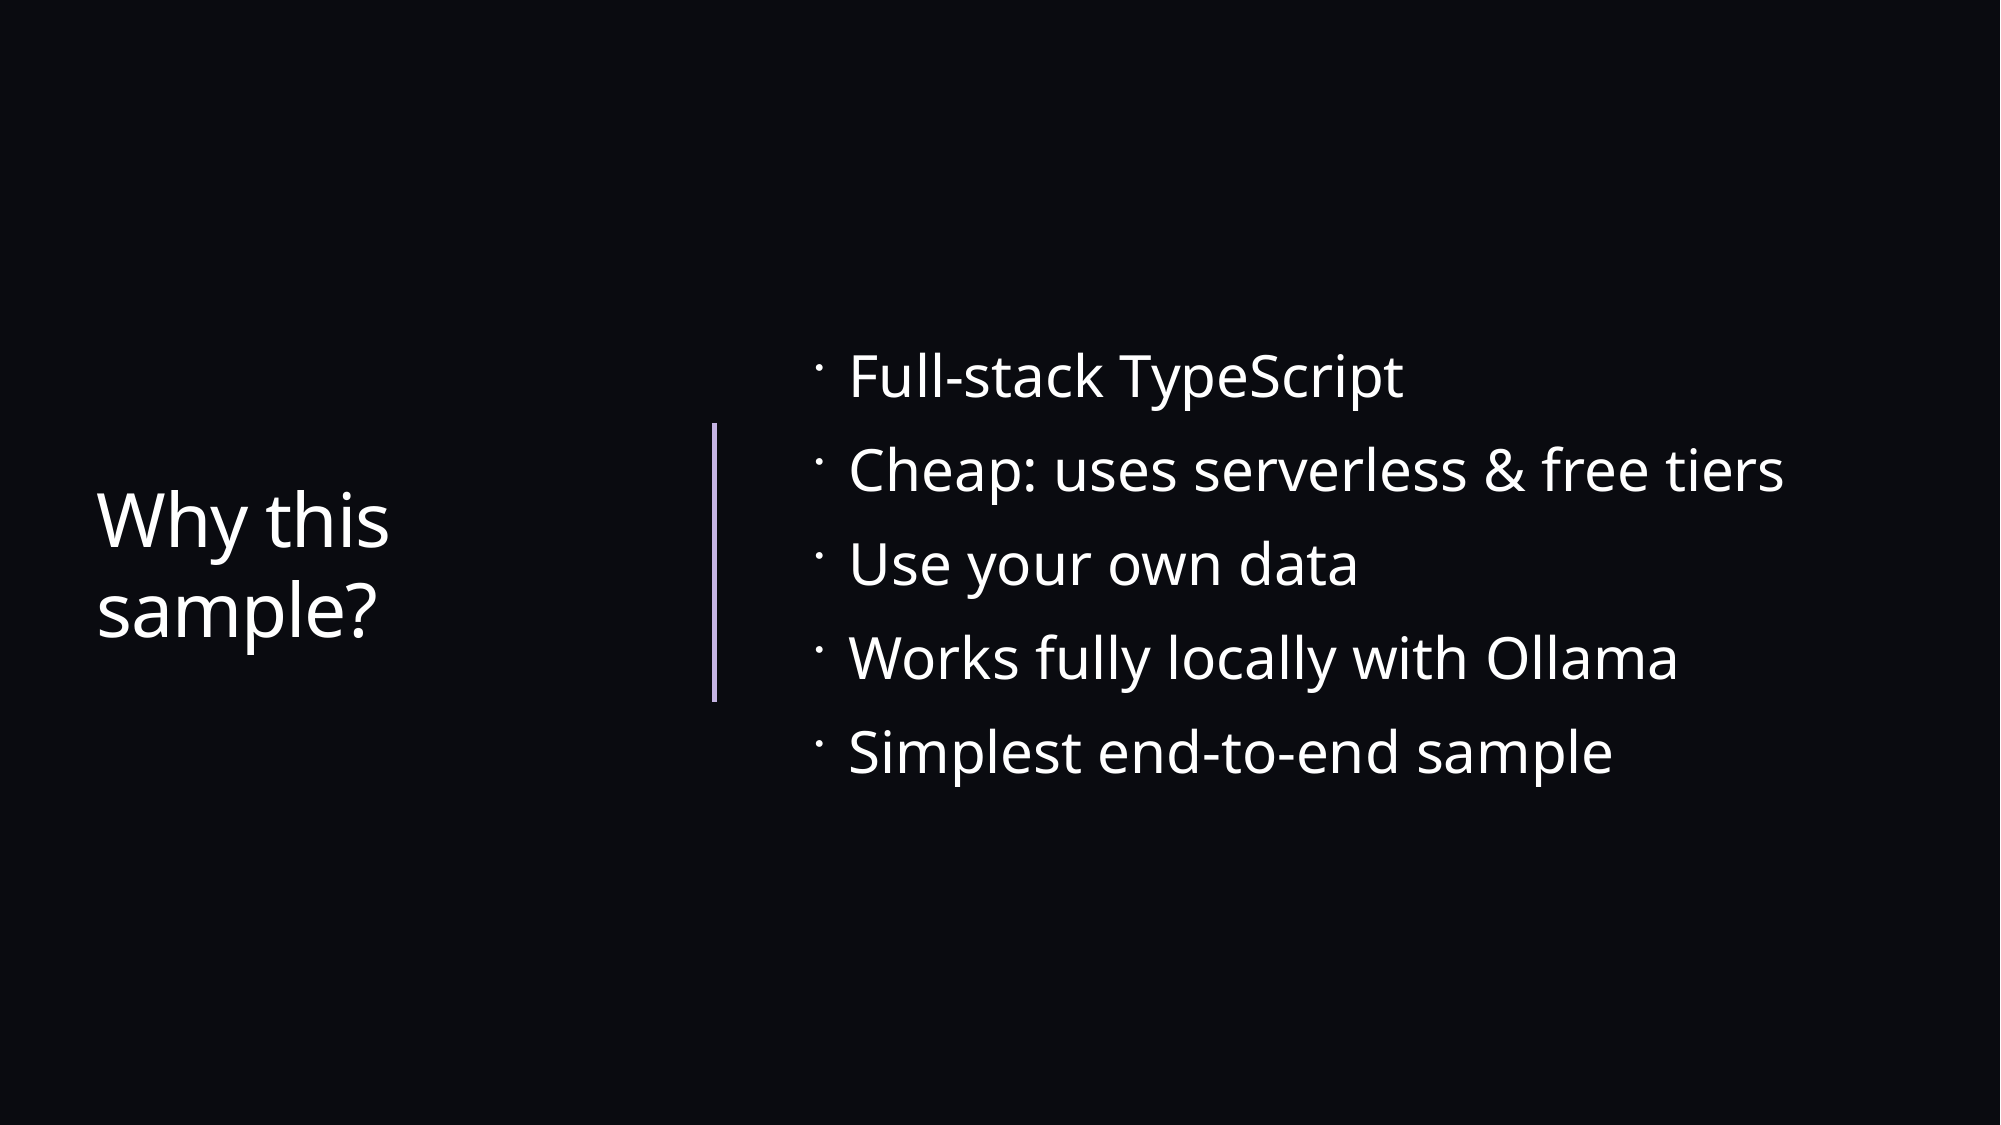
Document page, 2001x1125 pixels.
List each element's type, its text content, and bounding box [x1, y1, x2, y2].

list Full-stack TypeScript Cheap: uses serverless & free tiers Use your own data Works fully locally with Ollama Simplest end-to-end sample [810, 96, 1905, 1029]
title Why this sample? [96, 96, 619, 1029]
